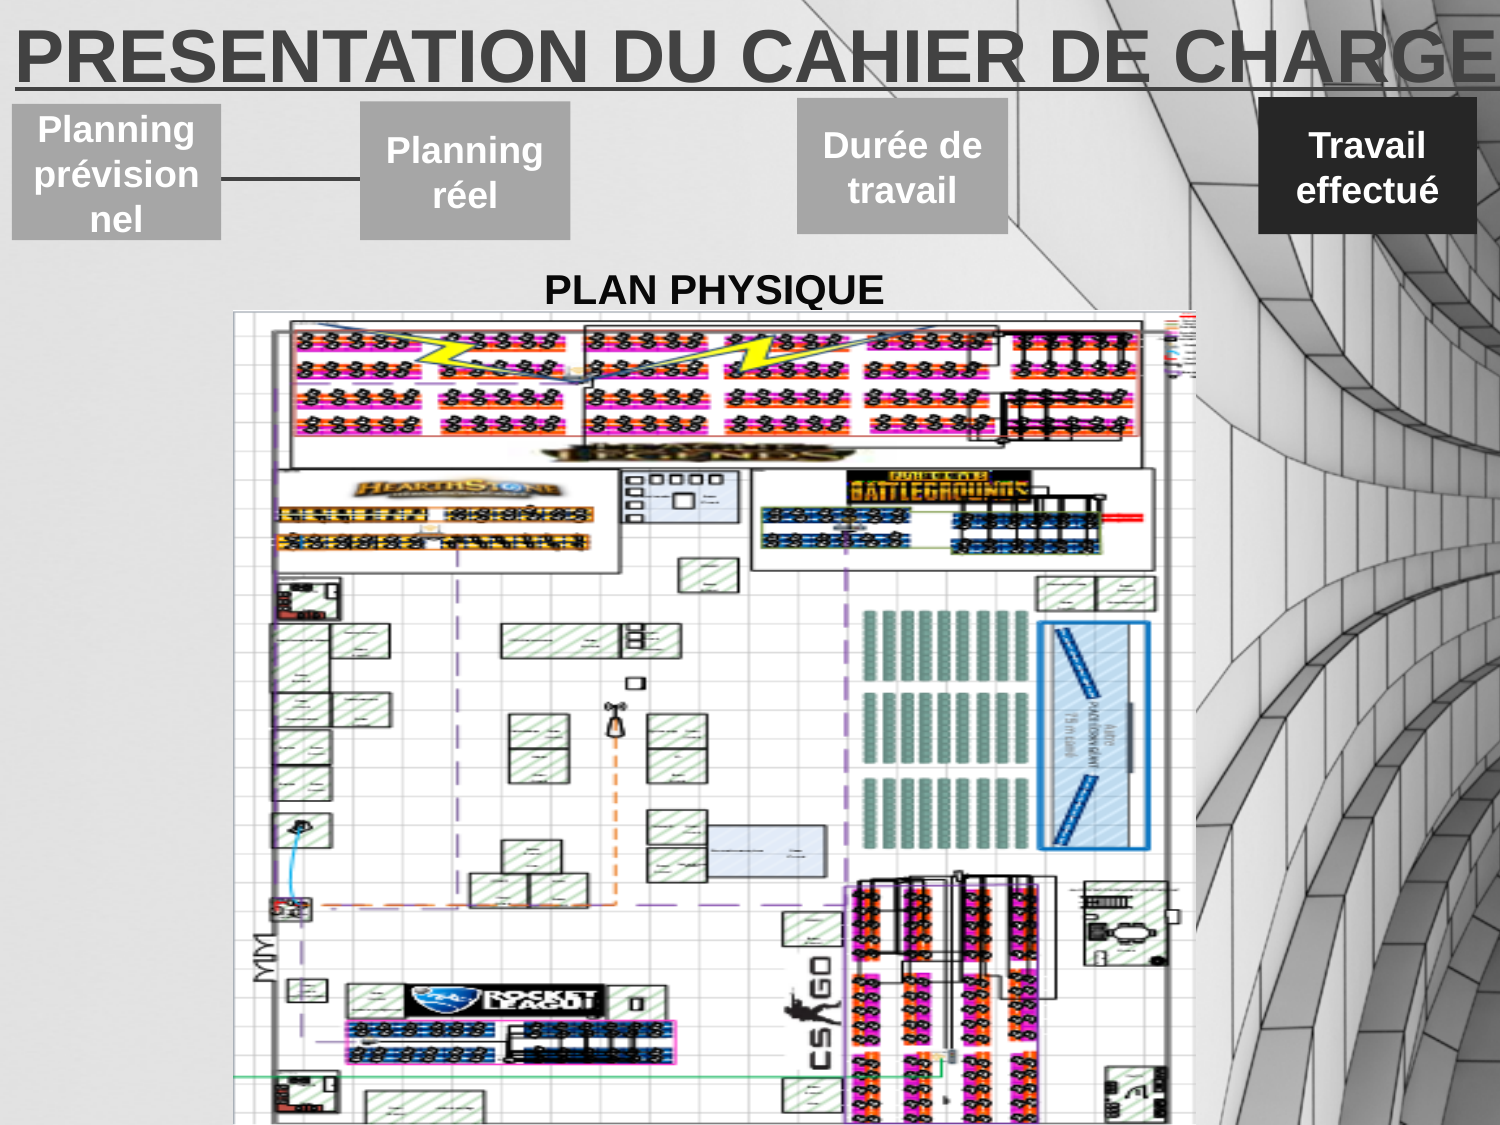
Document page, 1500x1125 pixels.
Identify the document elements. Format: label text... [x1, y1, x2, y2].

picture [0, 195, 1500, 1125]
text_box Planning prévisionnel [10, 102, 223, 242]
text_box Durée de travail [795, 96, 1010, 236]
text_box PRESENTATION DU CAHIER DE CHARGE [0, 0, 1500, 195]
text_box PLAN PHYSIQUE [360, 255, 1069, 308]
text_box Planning réel [358, 99, 572, 242]
text_box Travail effectué [1256, 95, 1479, 236]
